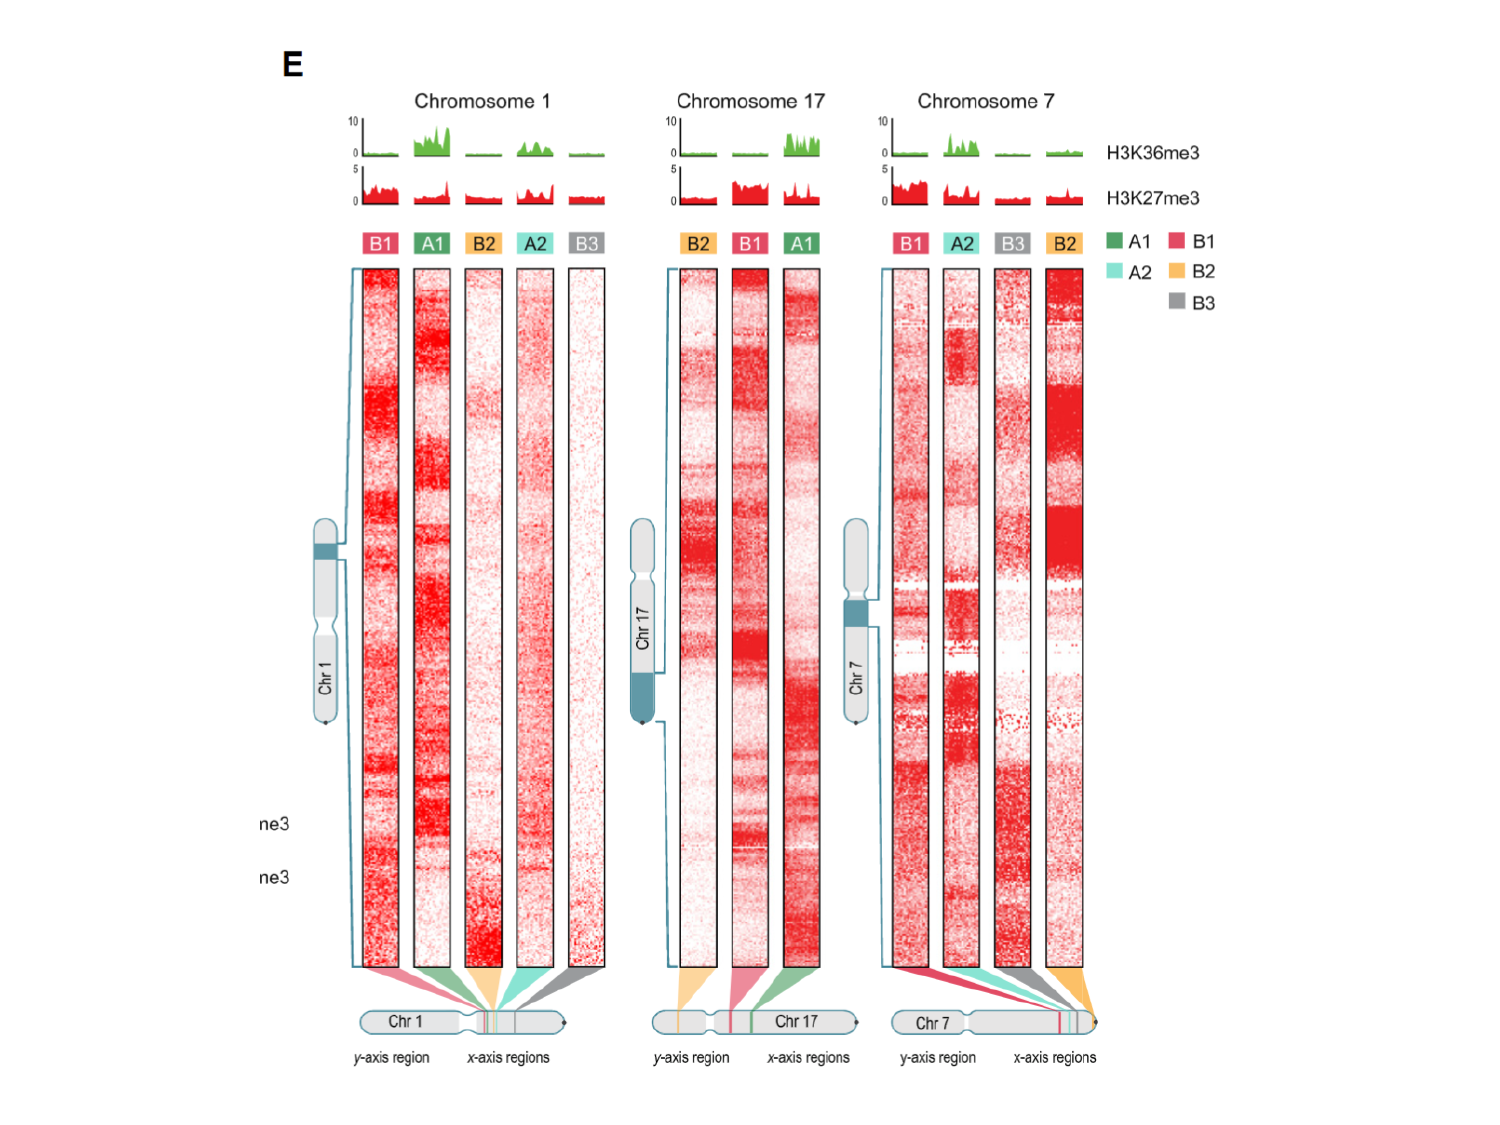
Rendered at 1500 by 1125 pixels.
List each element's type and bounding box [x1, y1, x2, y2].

picture [260, 34, 1273, 1070]
